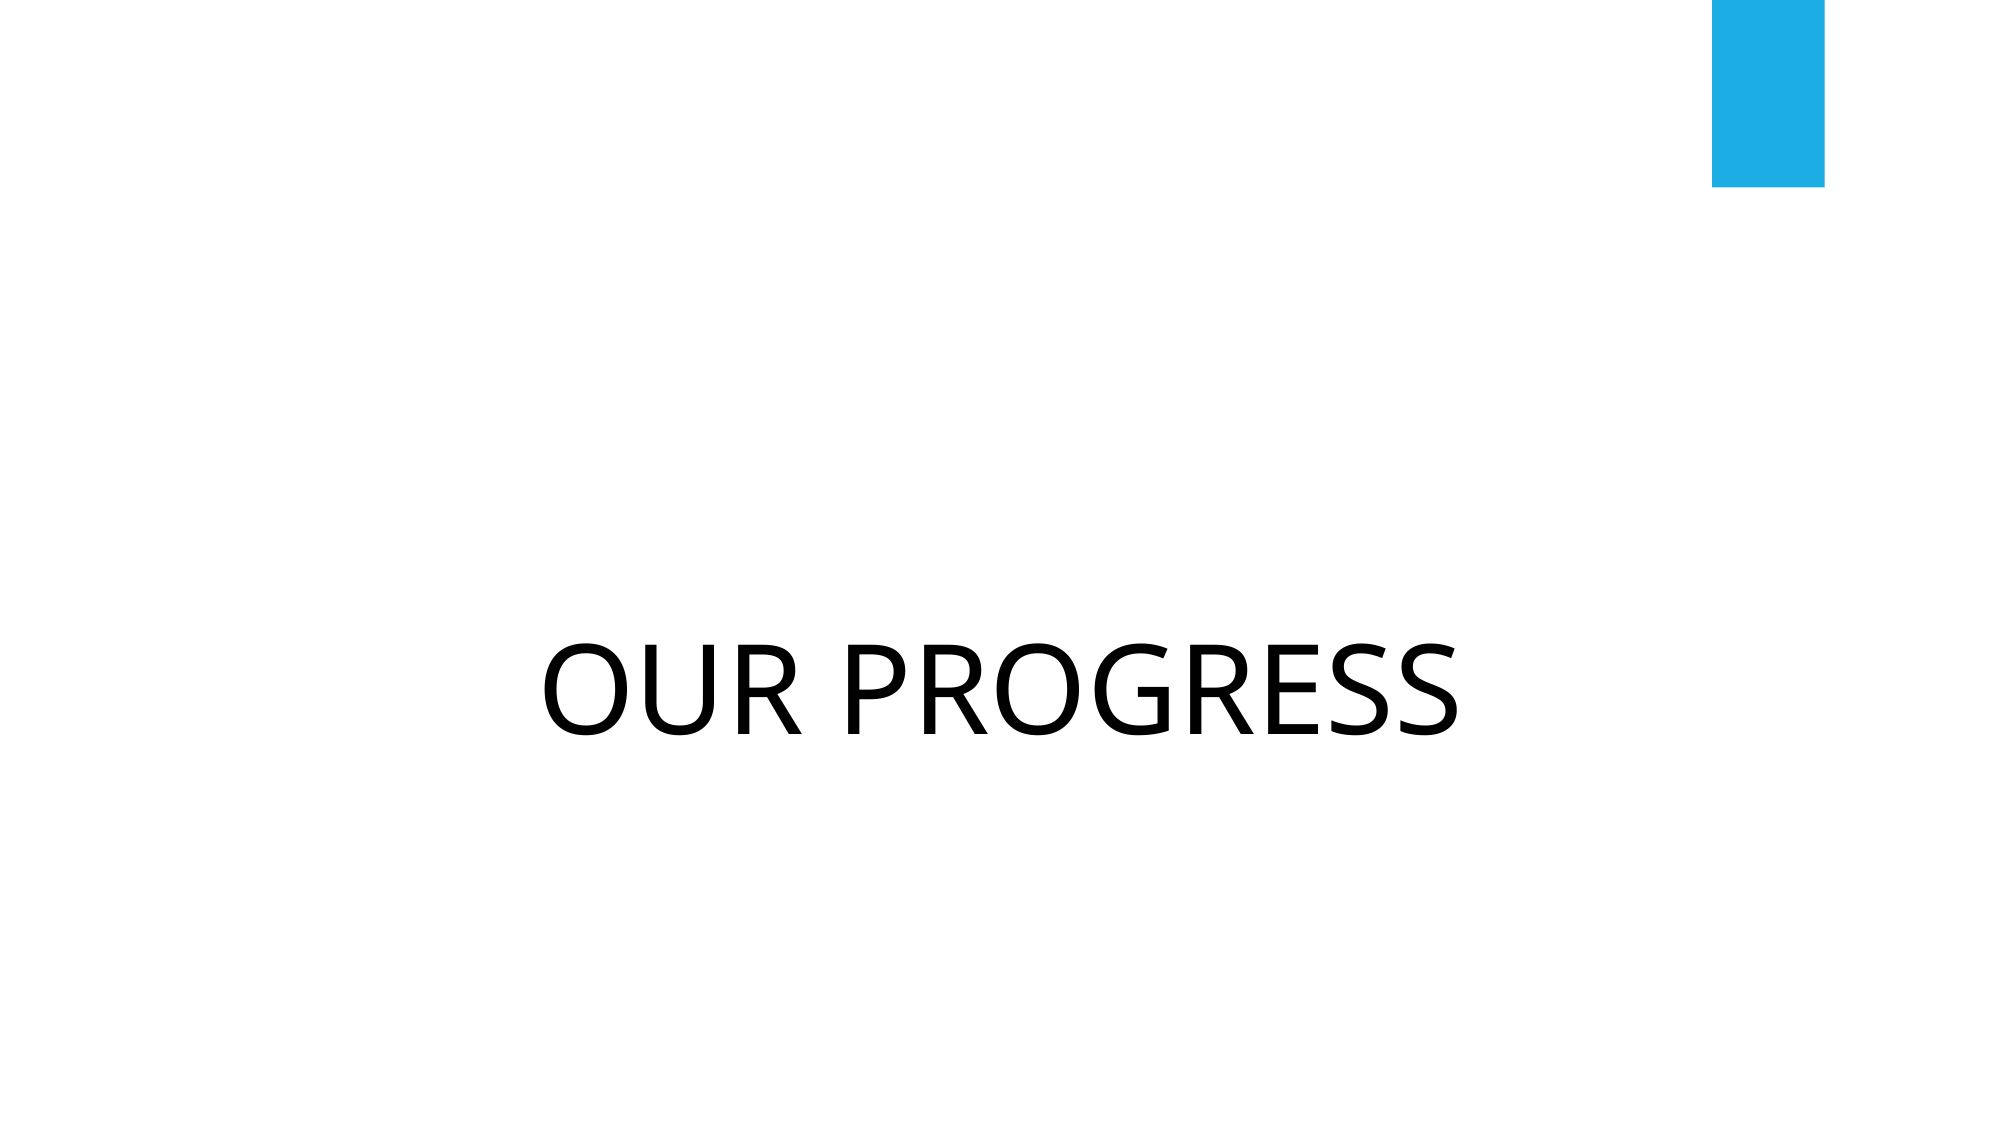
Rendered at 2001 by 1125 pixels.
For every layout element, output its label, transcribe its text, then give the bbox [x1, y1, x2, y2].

text_box OUR PROGRESS [359, 499, 1650, 870]
